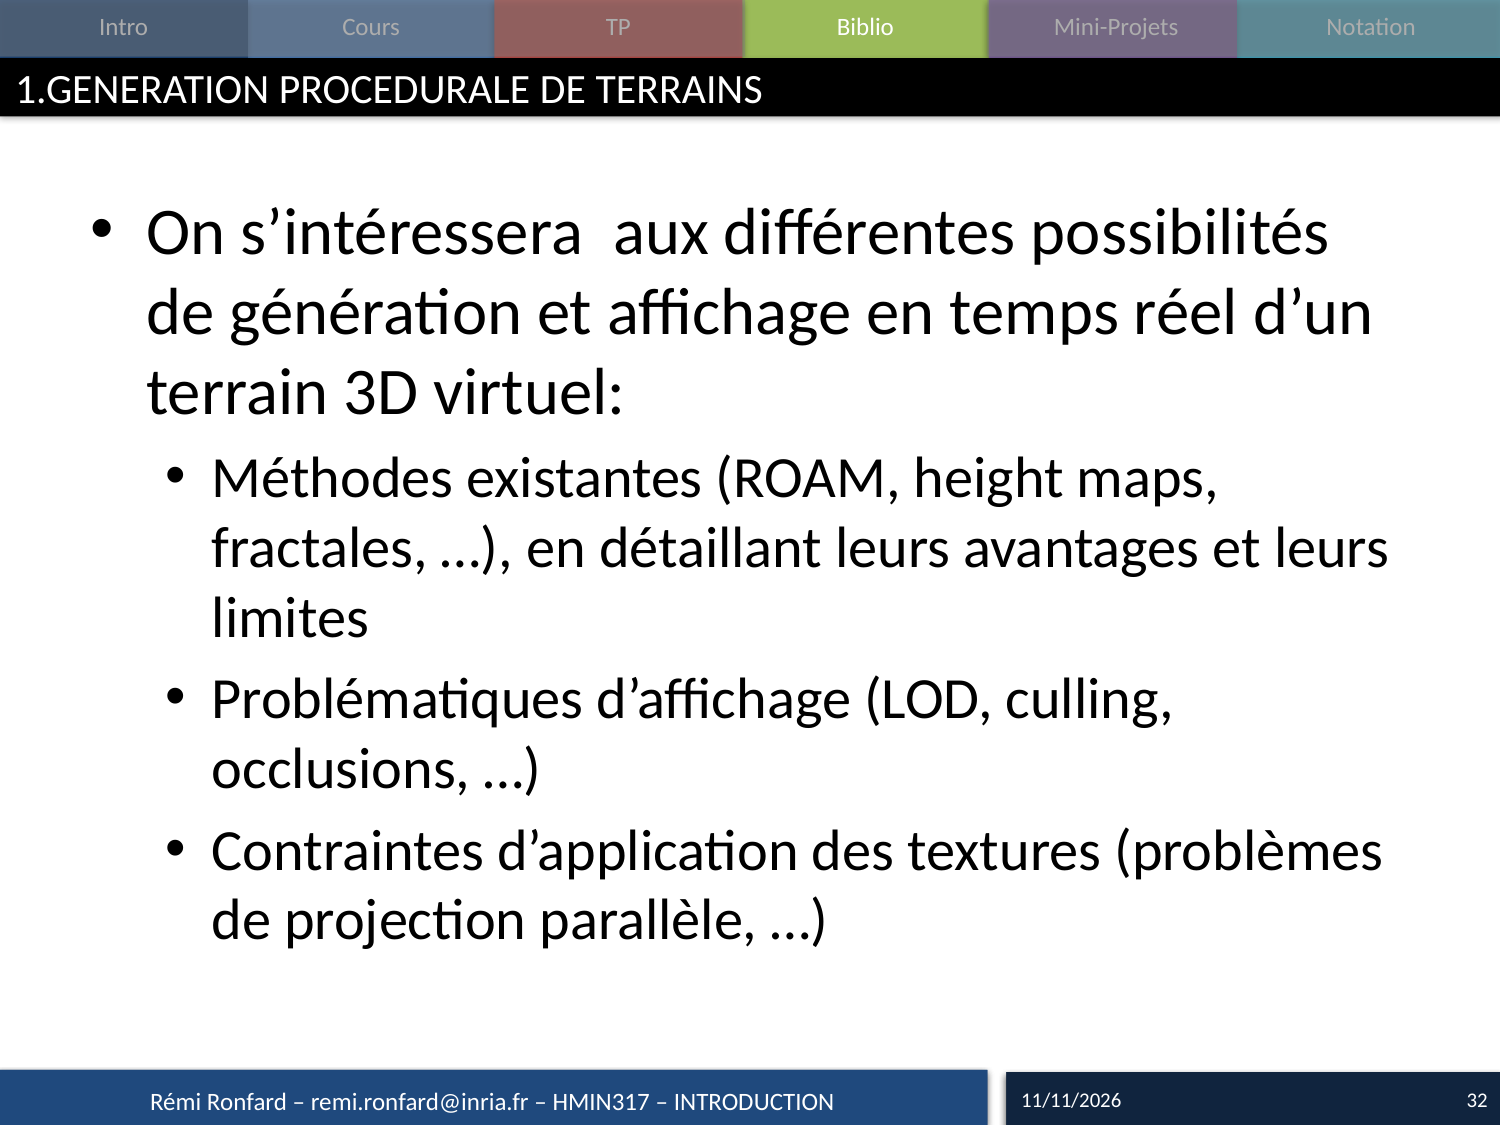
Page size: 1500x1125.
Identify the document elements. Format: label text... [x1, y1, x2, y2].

slide_number 32 [1153, 1071, 1500, 1125]
list On s’intéressera aux différentes possibilités de génération et affichage en temps réel d’un terrain 3D virtuel: Méthodes existantes (ROAM, height maps, fractales, …), en détaillant leurs avantages et leurs limites Problématiques d’affichage (LOD, culling, occlusions, …) Contraintes d’application des textures (problèmes de projection parallèle, …) [75, 179, 1425, 1005]
title 1.GENERATION PROCEDURALE DE TERRAINS [0, 58, 1500, 117]
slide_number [1006, 1070, 1153, 1125]
footer Rémi Ronfard – remi.ronfard@inria.fr – HMIN317 – INTRODUCTION [0, 1072, 988, 1125]
